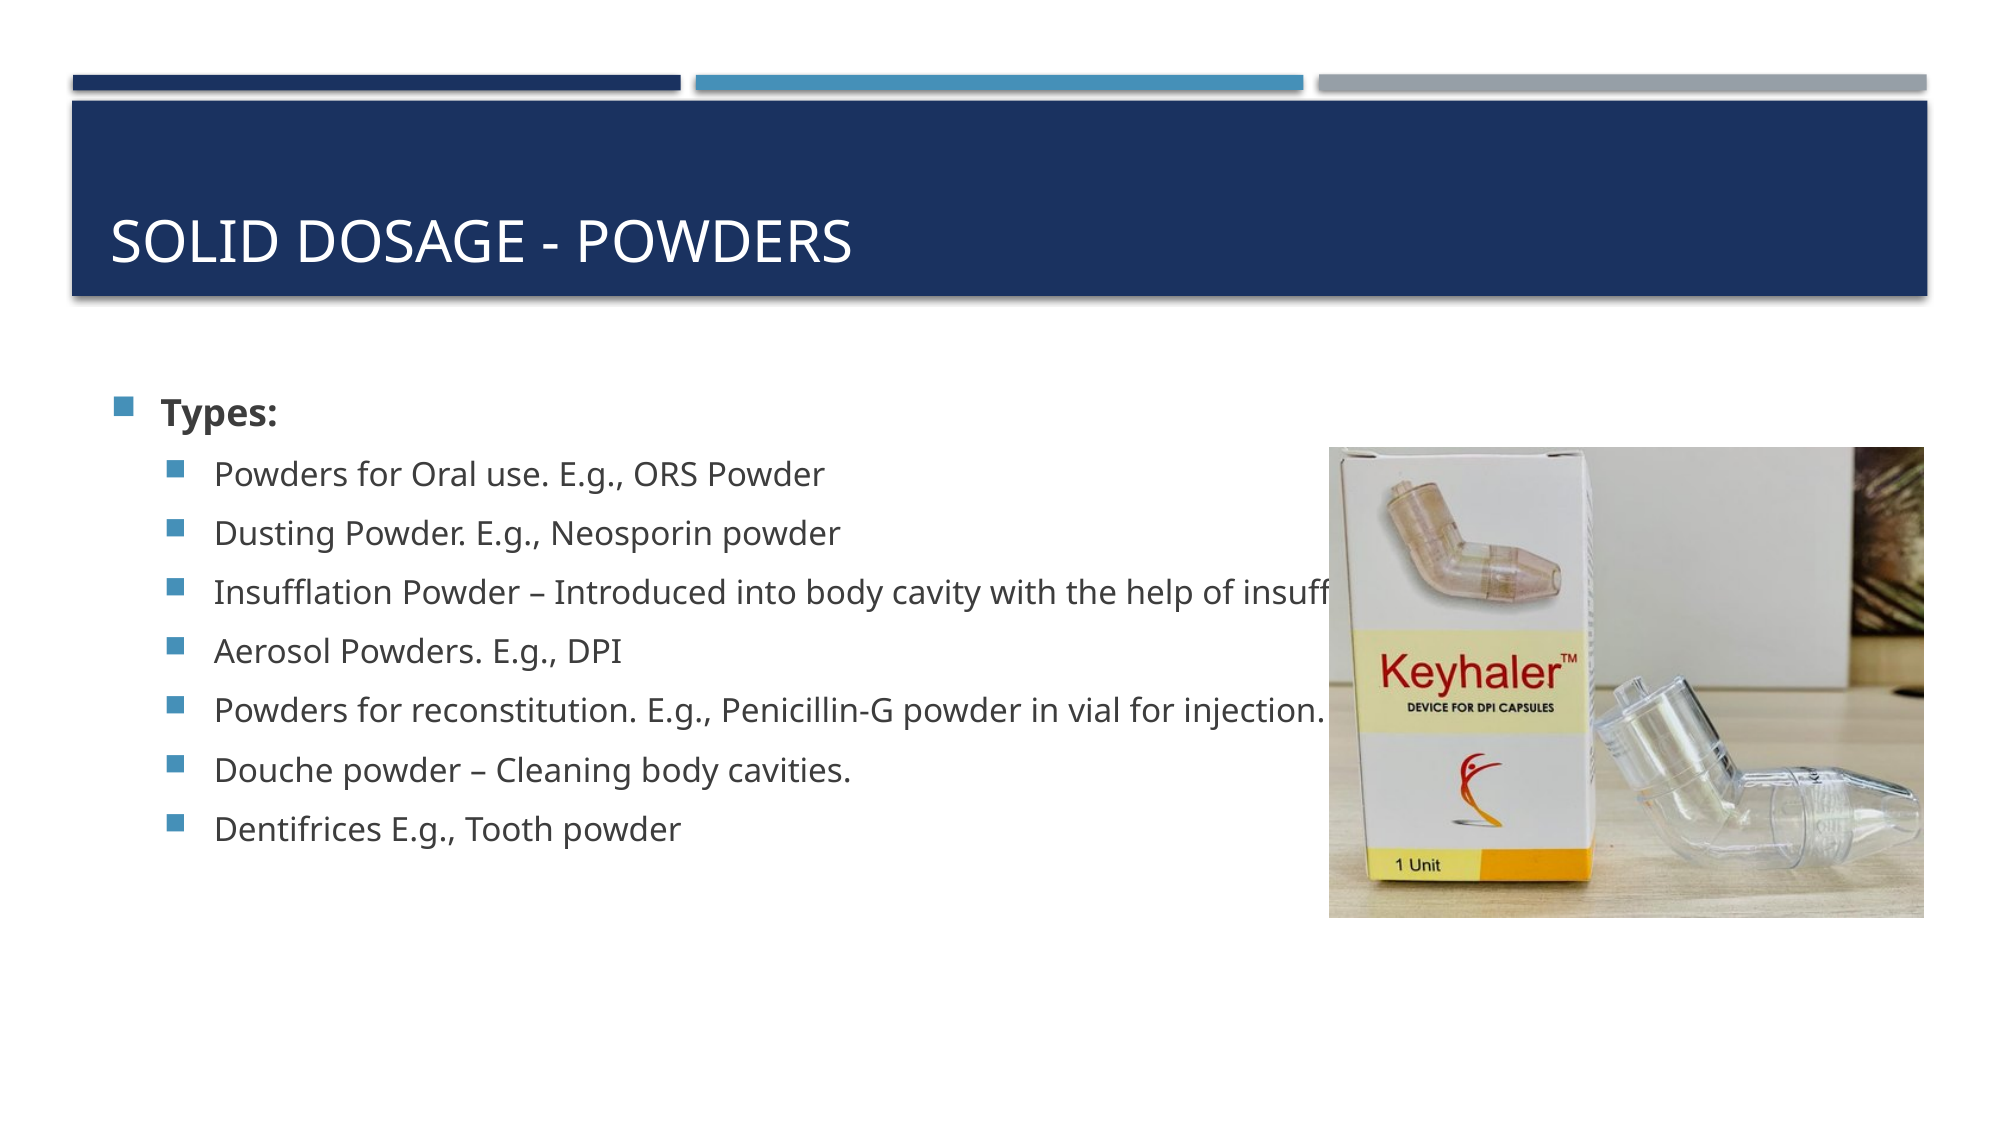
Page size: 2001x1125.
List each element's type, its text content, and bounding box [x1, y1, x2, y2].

picture [1329, 446, 1925, 918]
list Types: Powders for Oral use. E.g., ORS Powder Dusting Powder. E.g., Neosporin powder Insufflation Powder – Introduced into body cavity with the help of insufflators. Aerosol Powders. E.g., DPI Powders for reconstitution. E.g., Penicillin-G powder in vial for injection. Douche powder – Cleaning body cavities. Dentifrices E.g., Tooth powder [95, 357, 1905, 962]
title SOLID Dosage - Powders [95, 115, 1905, 282]
